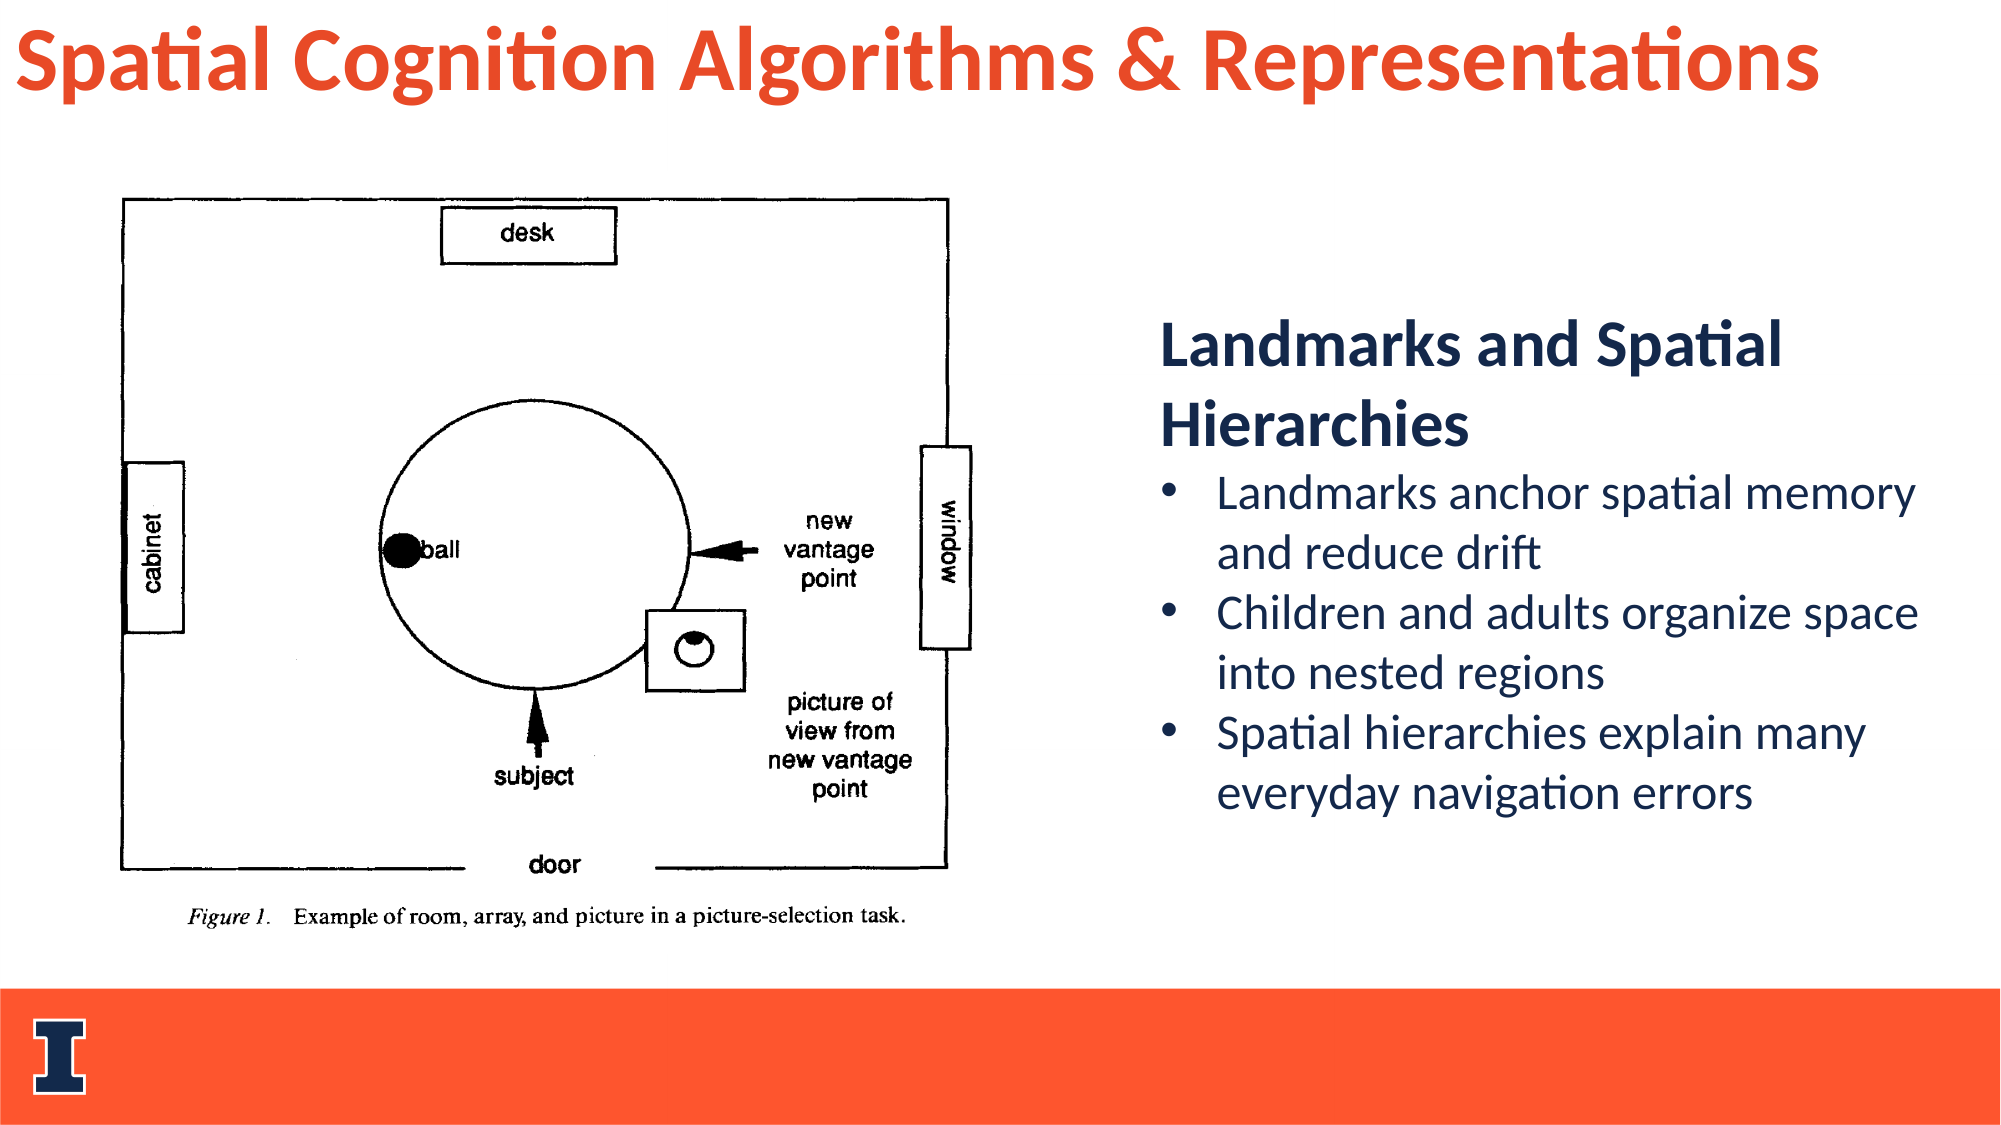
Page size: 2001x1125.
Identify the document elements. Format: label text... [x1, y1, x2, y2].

picture [0, 0, 2001, 1125]
text_box Spatial Cognition Algorithms & Representations [0, 0, 1884, 121]
text_box Landmarks and Spatial Hierarchies Landmarks anchor spatial memory and reduce drift Children and adults organize space into nested regions Spatial hierarchies explain many everyday navigation errors [1145, 292, 1949, 827]
